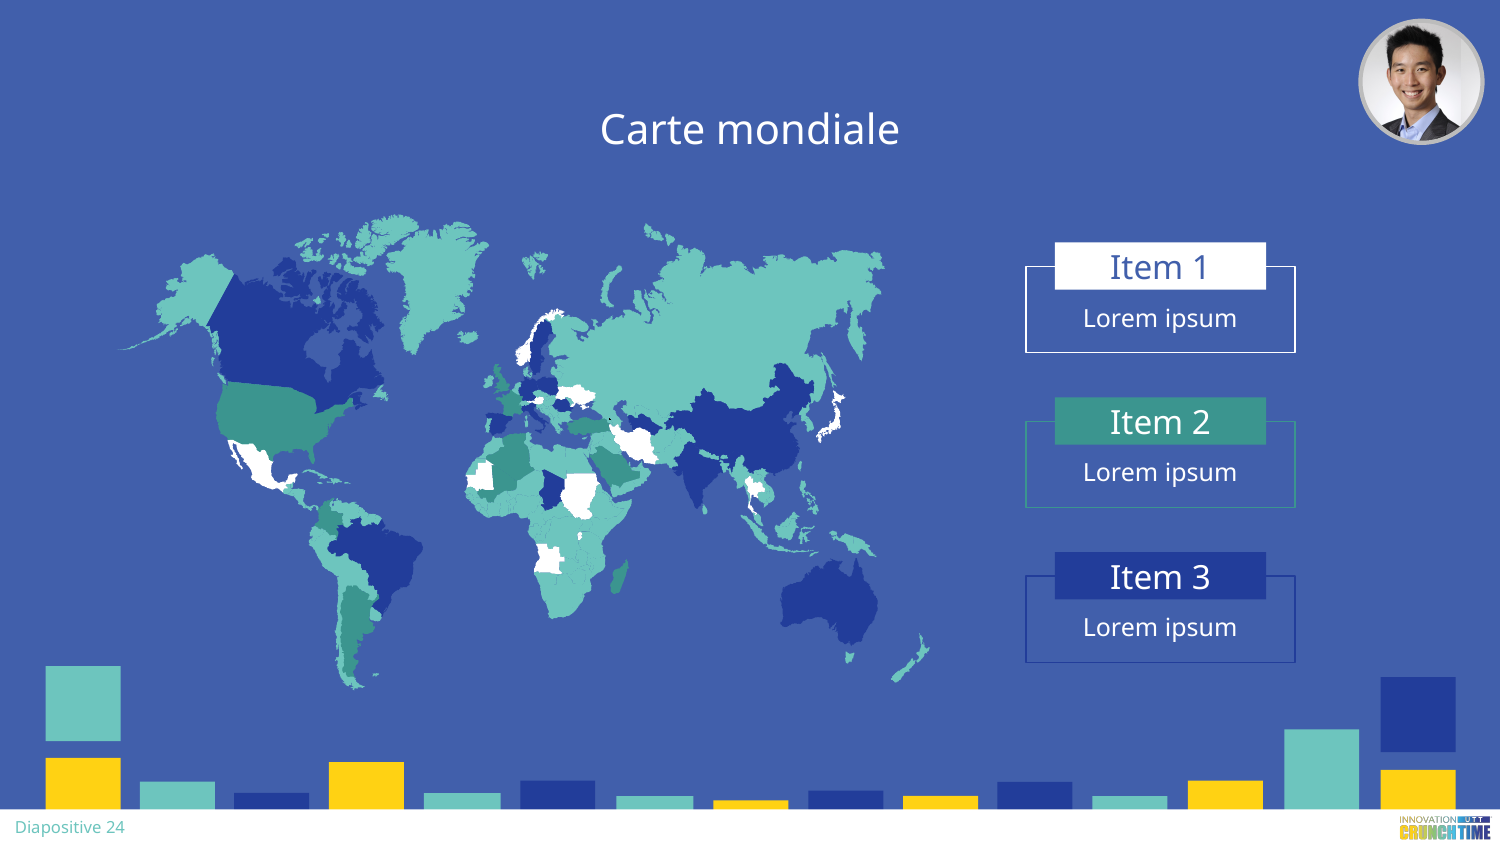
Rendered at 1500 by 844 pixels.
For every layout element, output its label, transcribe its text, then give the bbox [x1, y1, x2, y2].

text_box Item 3 [1054, 552, 1267, 600]
text_box Item 1 [1054, 242, 1267, 290]
text_box Item 2 [1054, 397, 1267, 445]
title Carte mondiale [116, 88, 1384, 167]
text_box [1358, 18, 1485, 145]
text_box Lorem ipsum [1026, 576, 1295, 663]
text_box Lorem ipsum [1026, 266, 1295, 353]
text_box Lorem ipsum [1026, 421, 1295, 508]
picture [1399, 816, 1493, 840]
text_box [116, 214, 931, 691]
